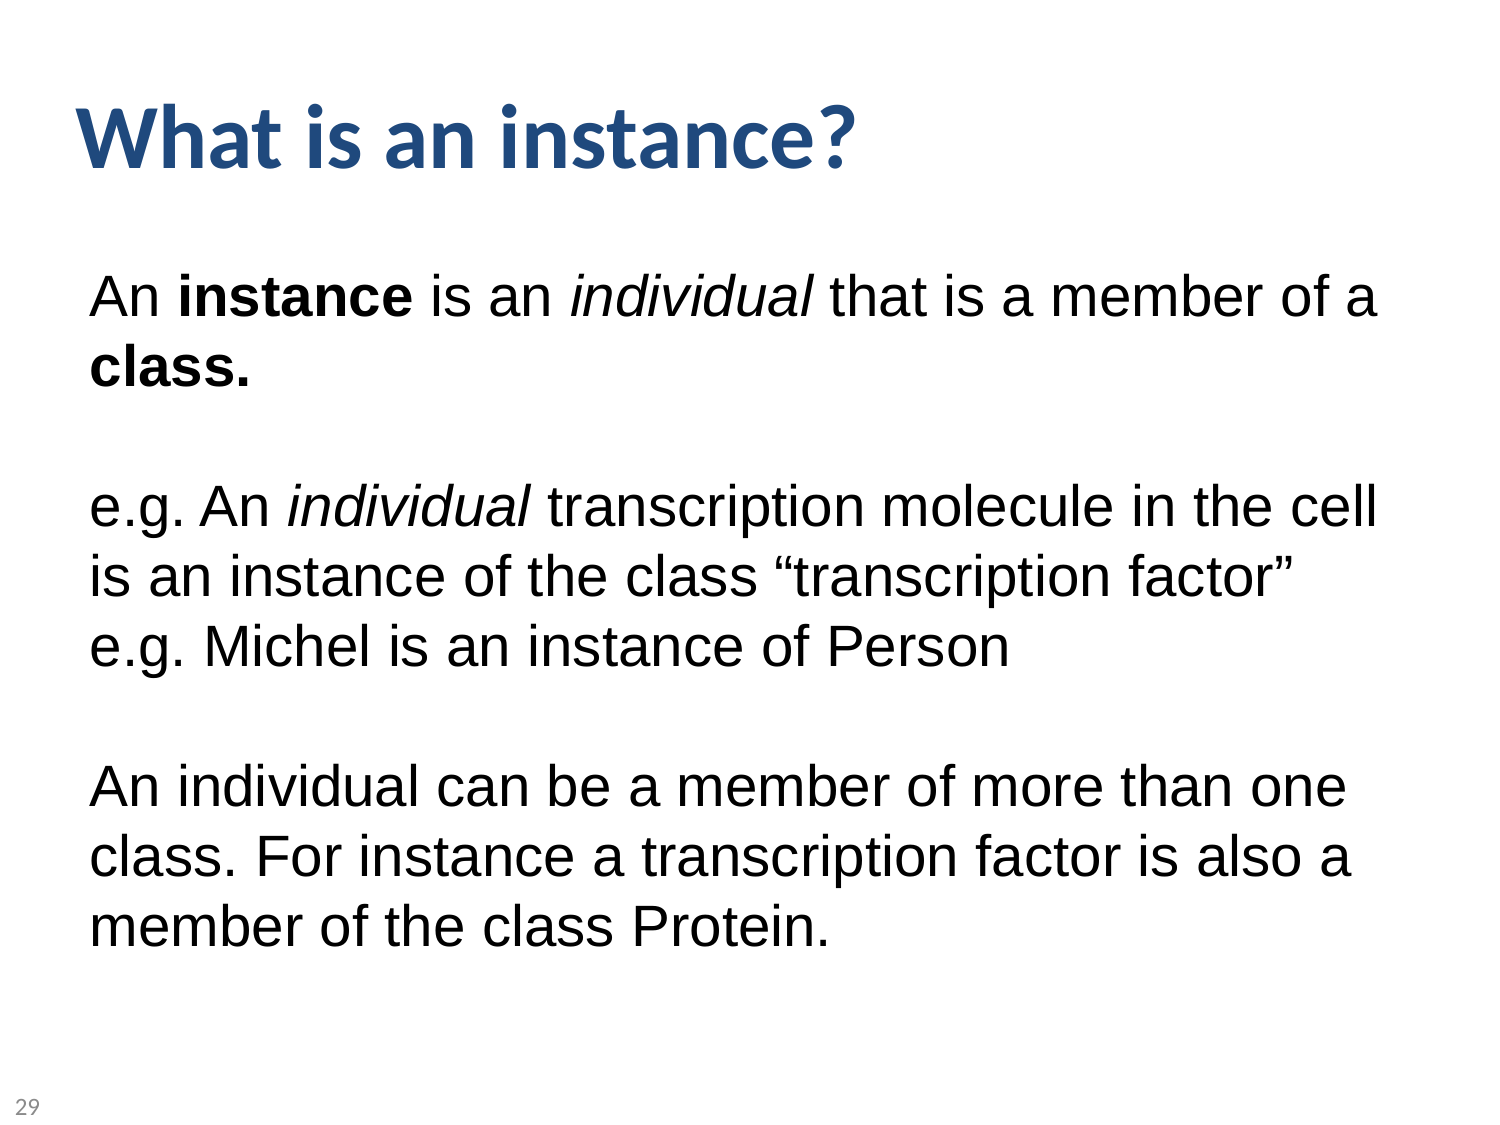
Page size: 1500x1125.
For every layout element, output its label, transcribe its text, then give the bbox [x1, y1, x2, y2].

title What is an instance? [75, 44, 1425, 233]
text_box 29 [0, 1087, 350, 1124]
text_box An instance is an individual that is a member of a class. e.g. An individual transcription molecule in the cell is an instance of the class “transcription factor” e.g. Michel is an instance of Person An individual can be a member of more than one class. For instance a transcription factor is also a member of the class Protein. [75, 251, 1416, 966]
text_box [48, 232, 1355, 958]
